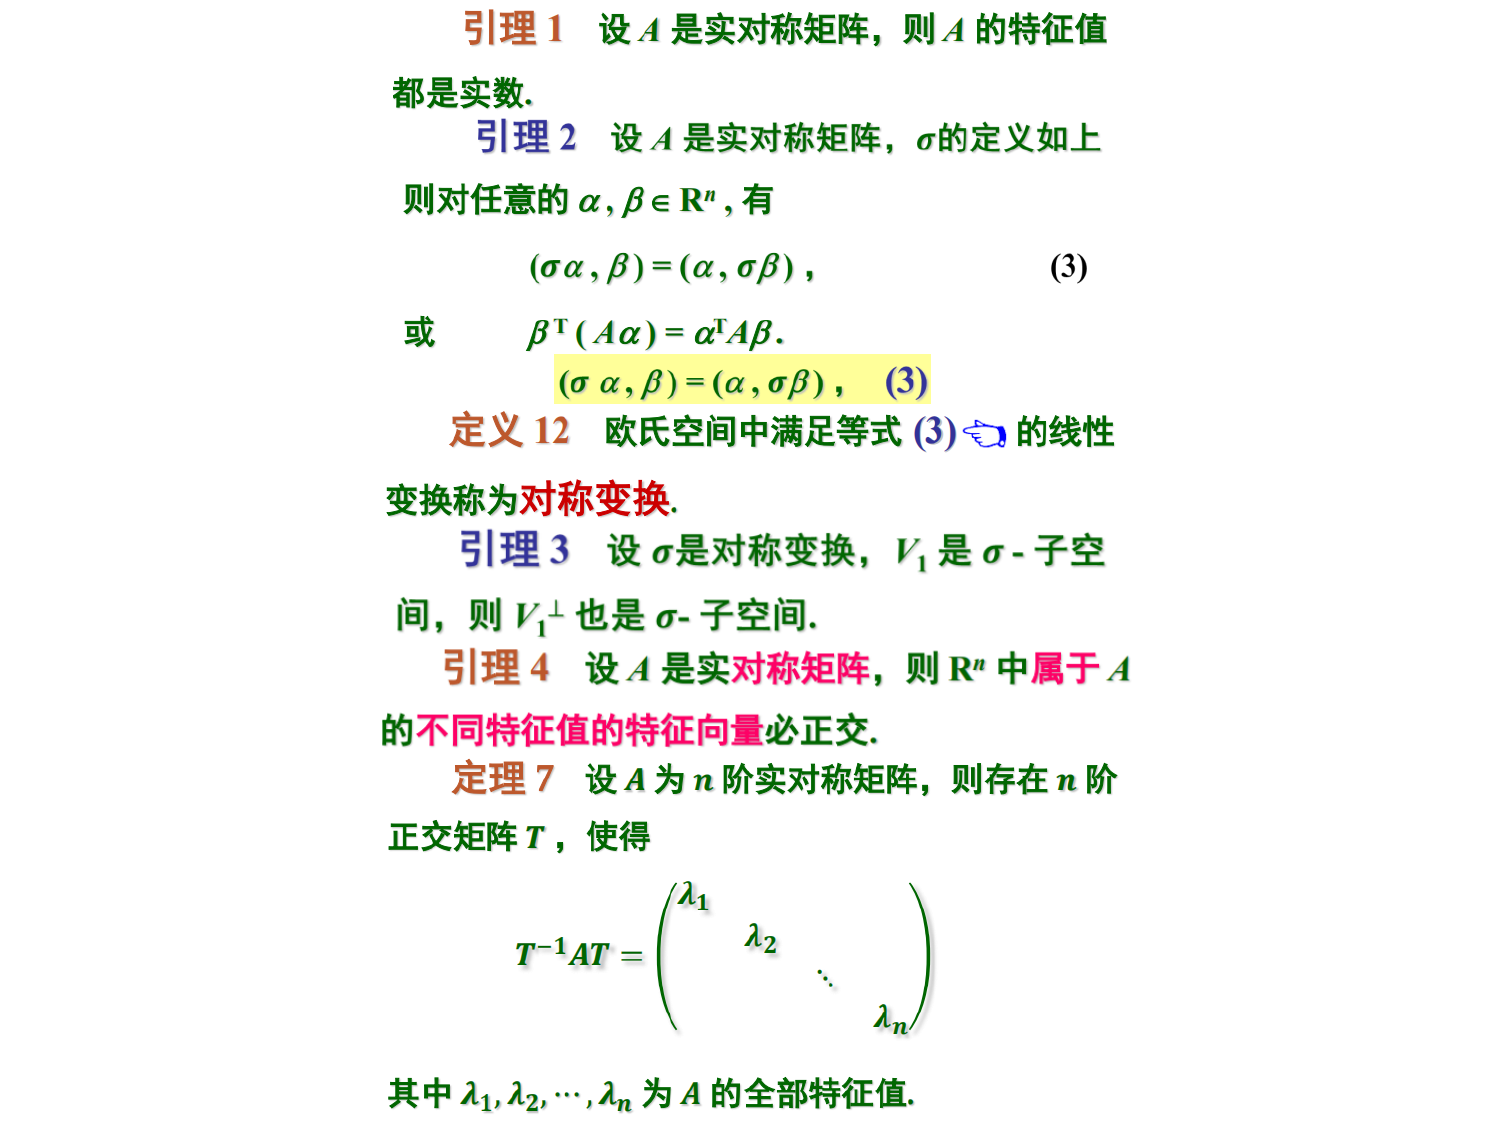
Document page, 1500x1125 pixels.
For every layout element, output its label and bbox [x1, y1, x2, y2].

picture [380, 0, 1135, 1116]
